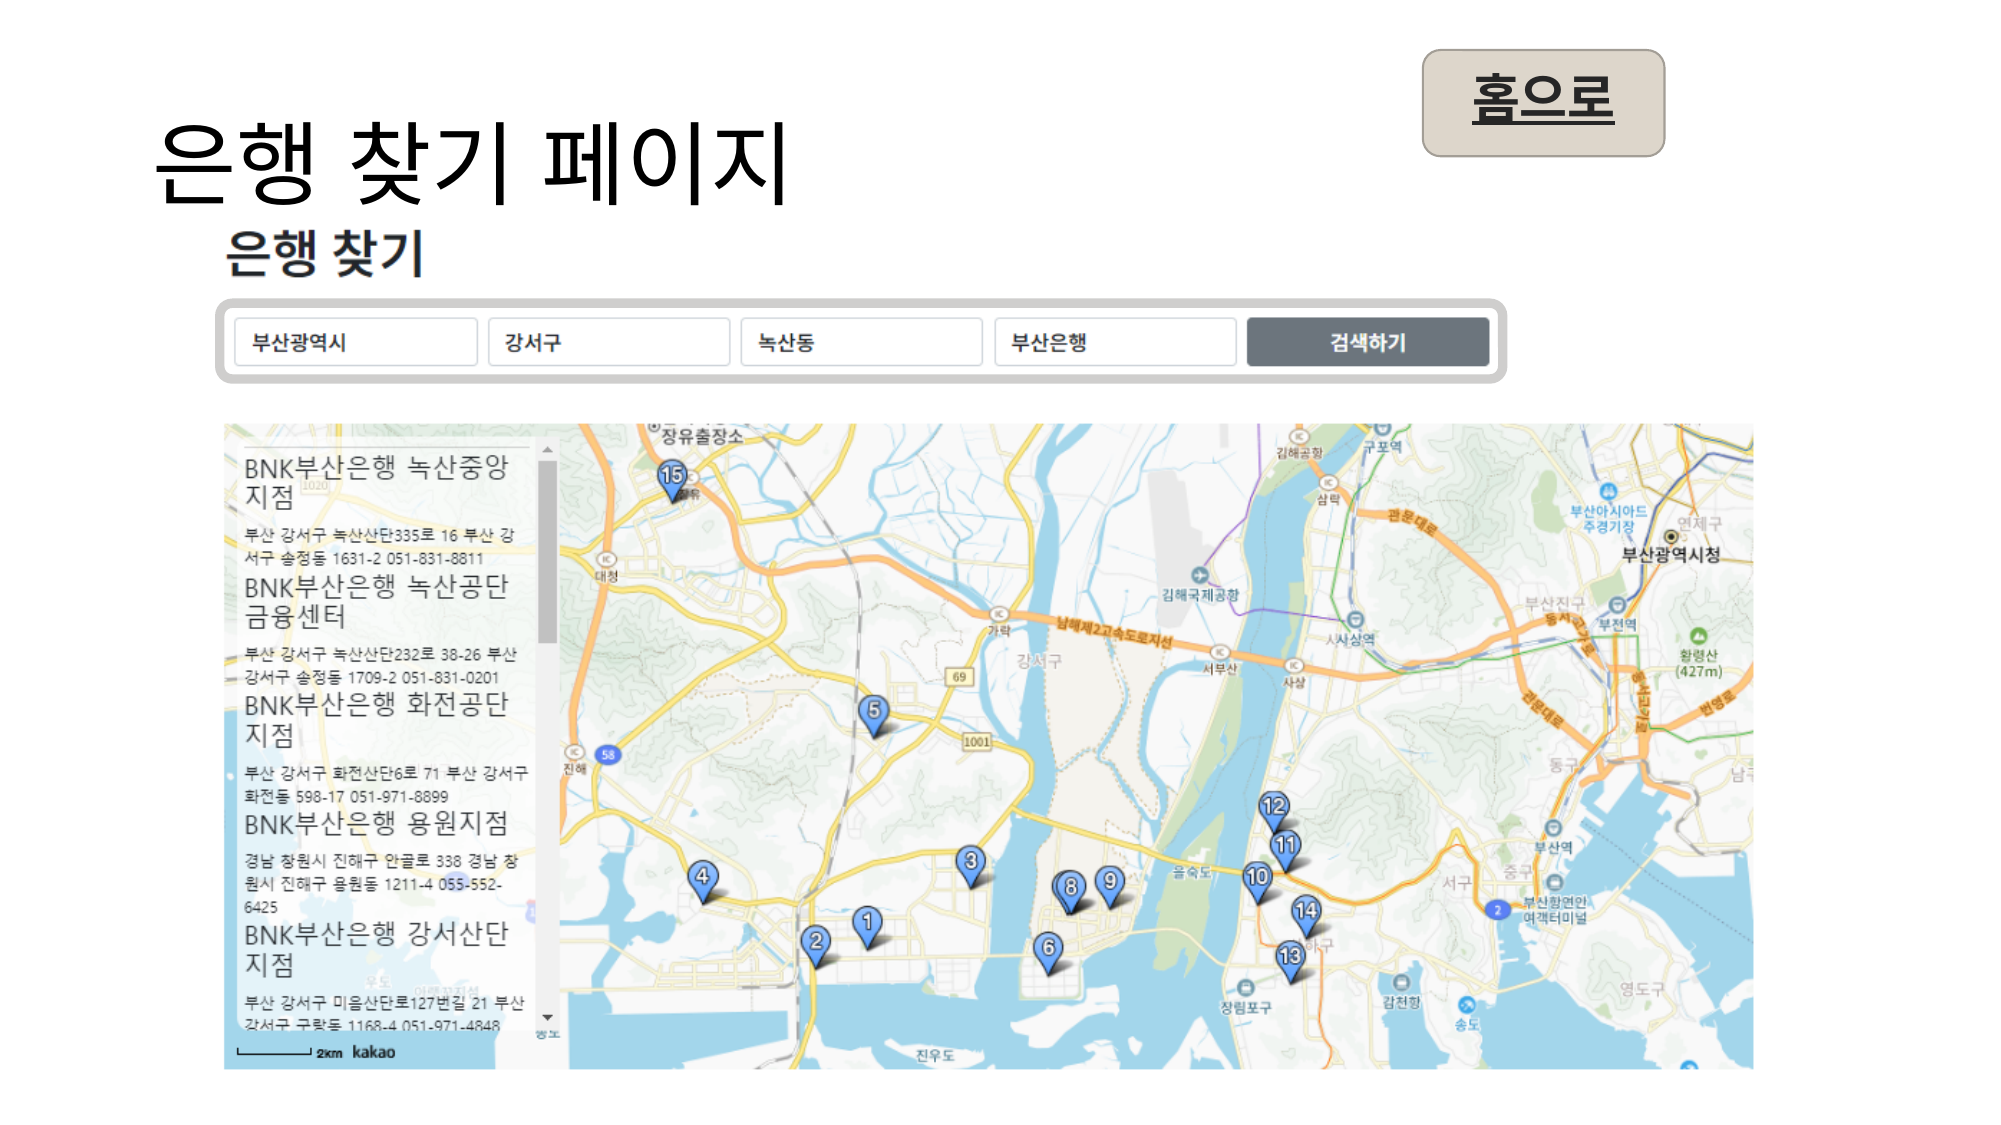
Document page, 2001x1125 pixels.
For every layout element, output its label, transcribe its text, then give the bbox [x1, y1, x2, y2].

text_box 홈으로 [1421, 48, 1666, 158]
title 은행 찾기 페이지 [137, 59, 1863, 278]
picture [210, 200, 1768, 1104]
